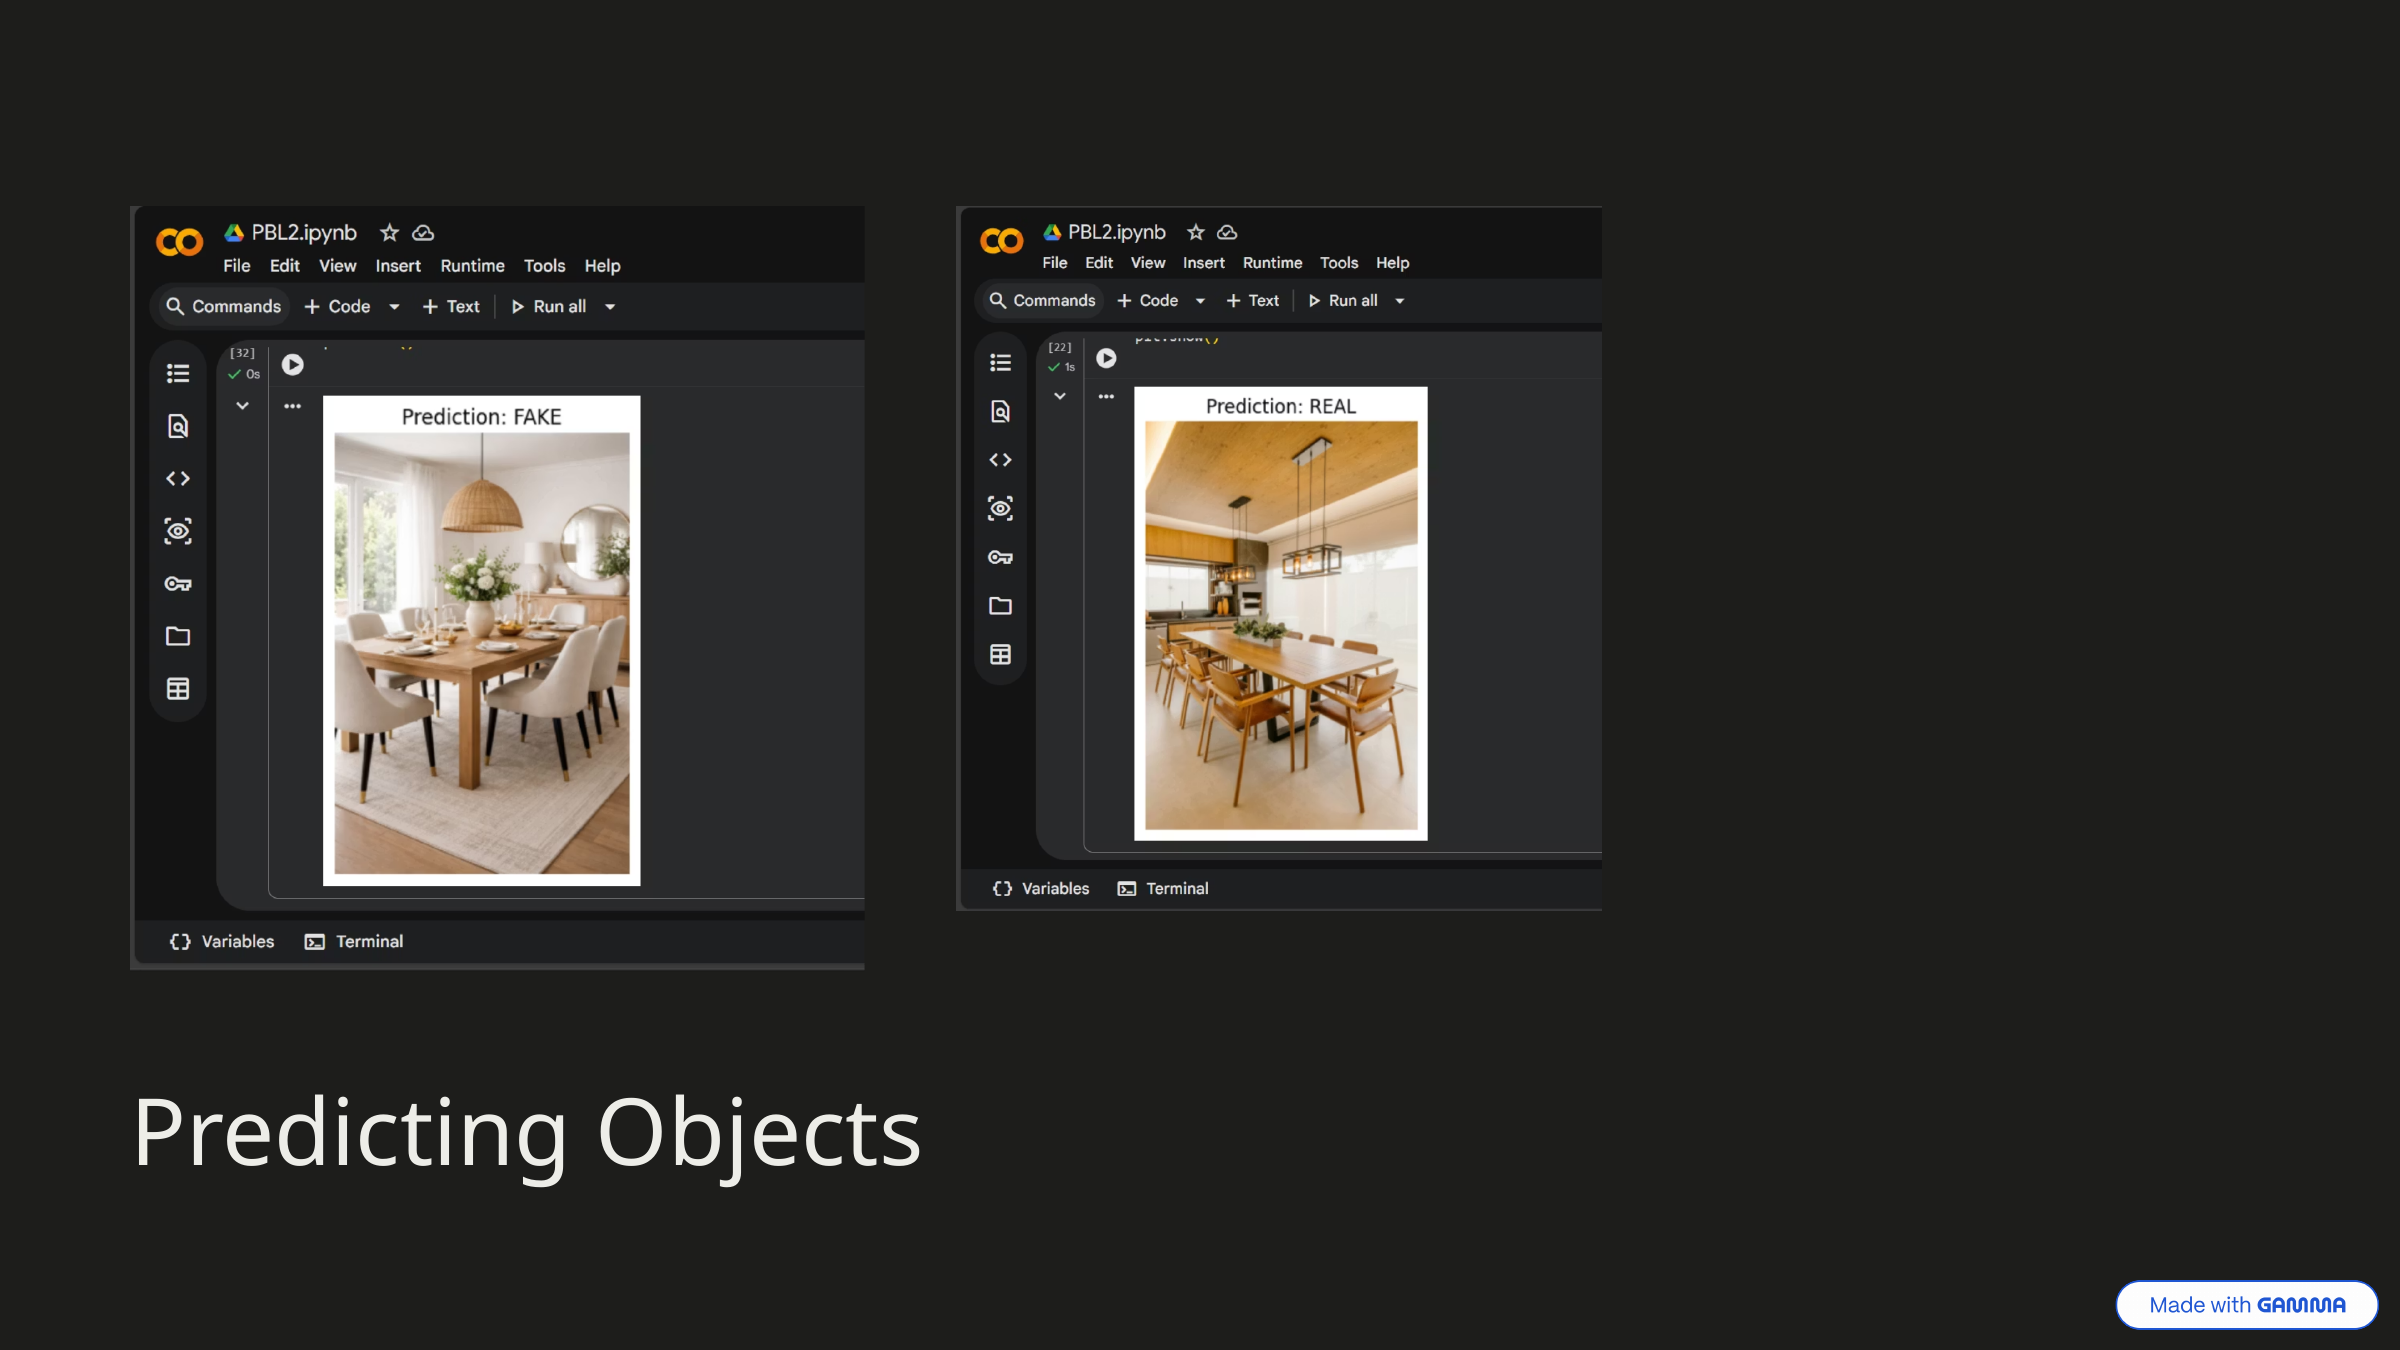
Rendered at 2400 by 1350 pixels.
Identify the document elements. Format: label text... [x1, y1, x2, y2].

picture [130, 206, 865, 972]
picture [2106, 1271, 2389, 1339]
picture [956, 206, 1602, 911]
text_box Predicting Objects [130, 1068, 1061, 1186]
